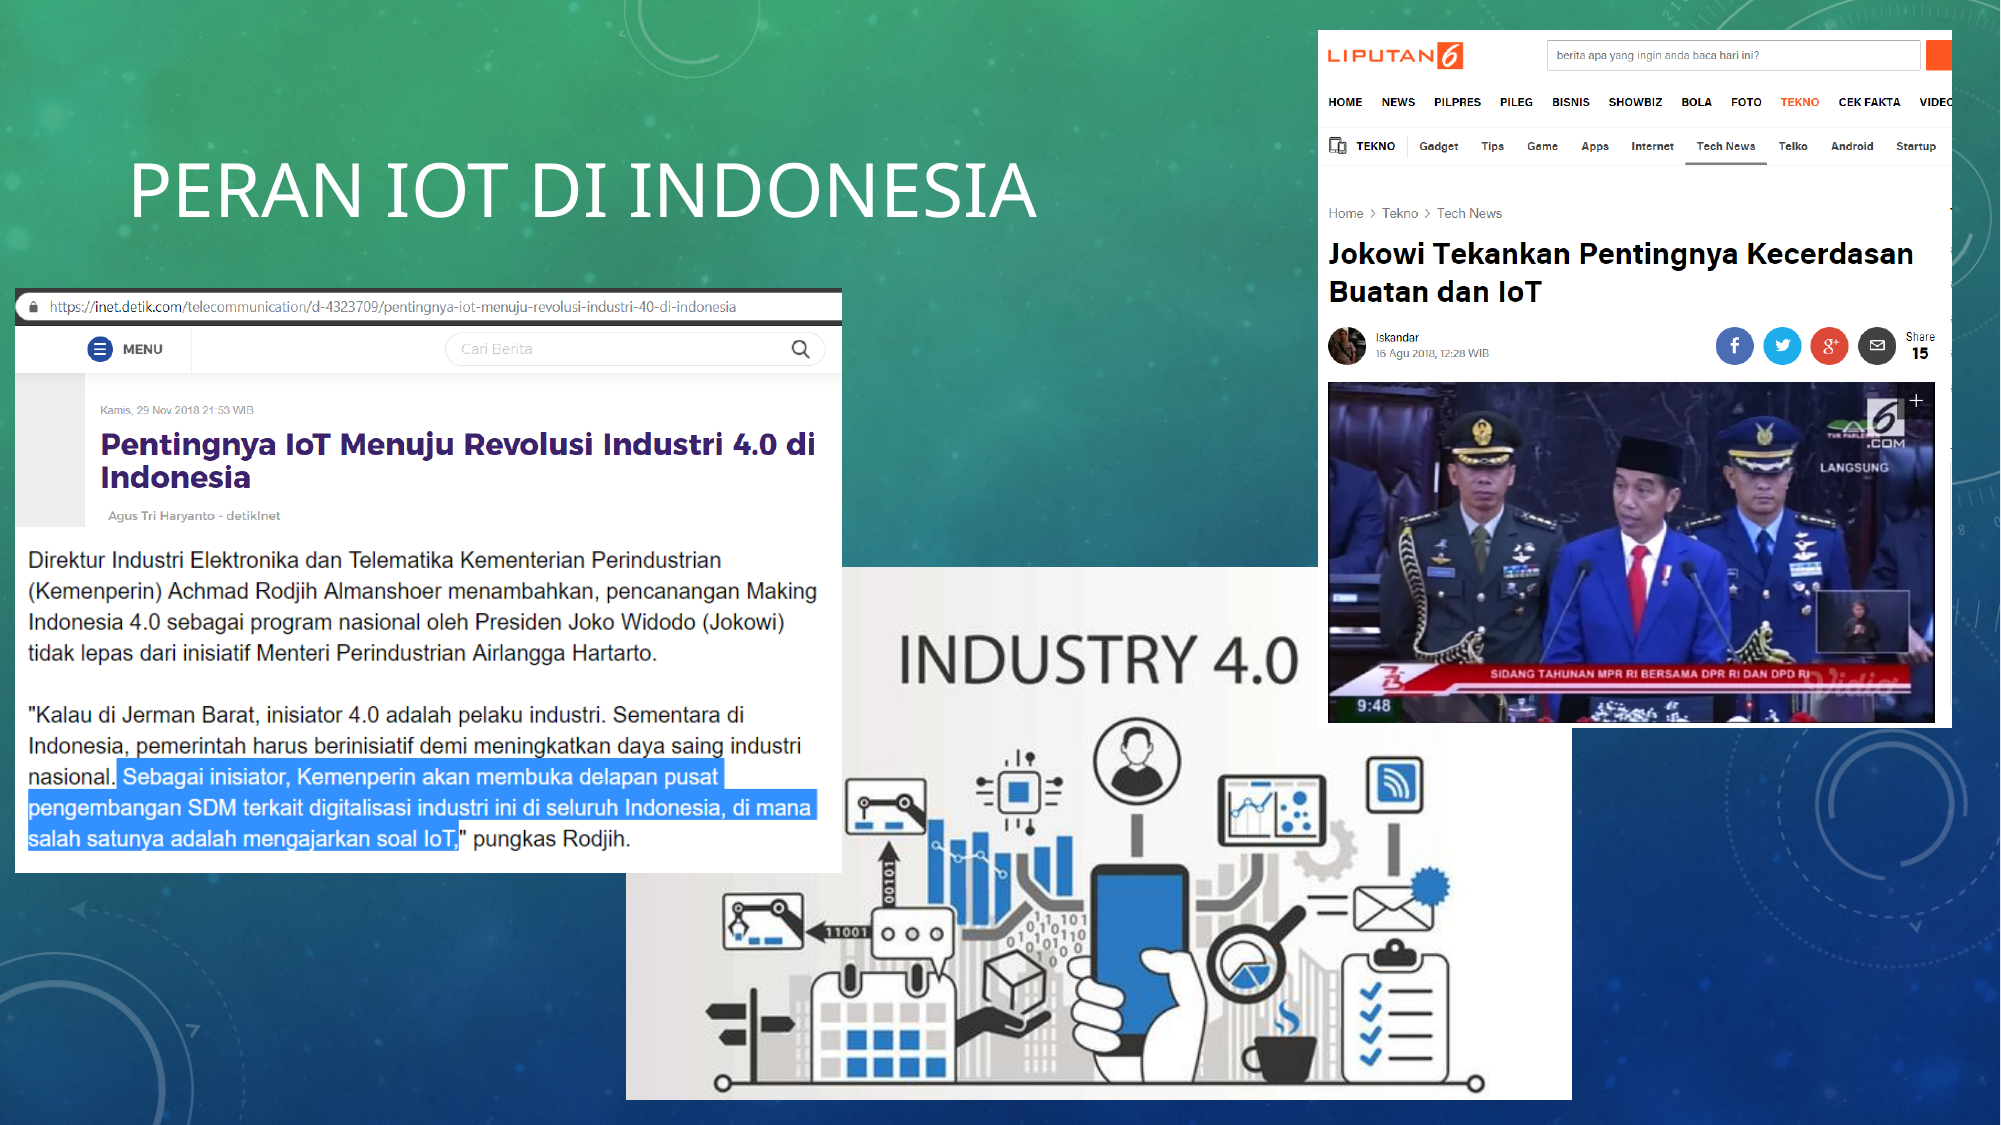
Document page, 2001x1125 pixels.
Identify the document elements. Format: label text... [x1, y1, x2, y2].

title Peran iot di indonesia [112, 99, 1105, 275]
picture [0, 0, 2001, 1125]
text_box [14, 288, 842, 873]
